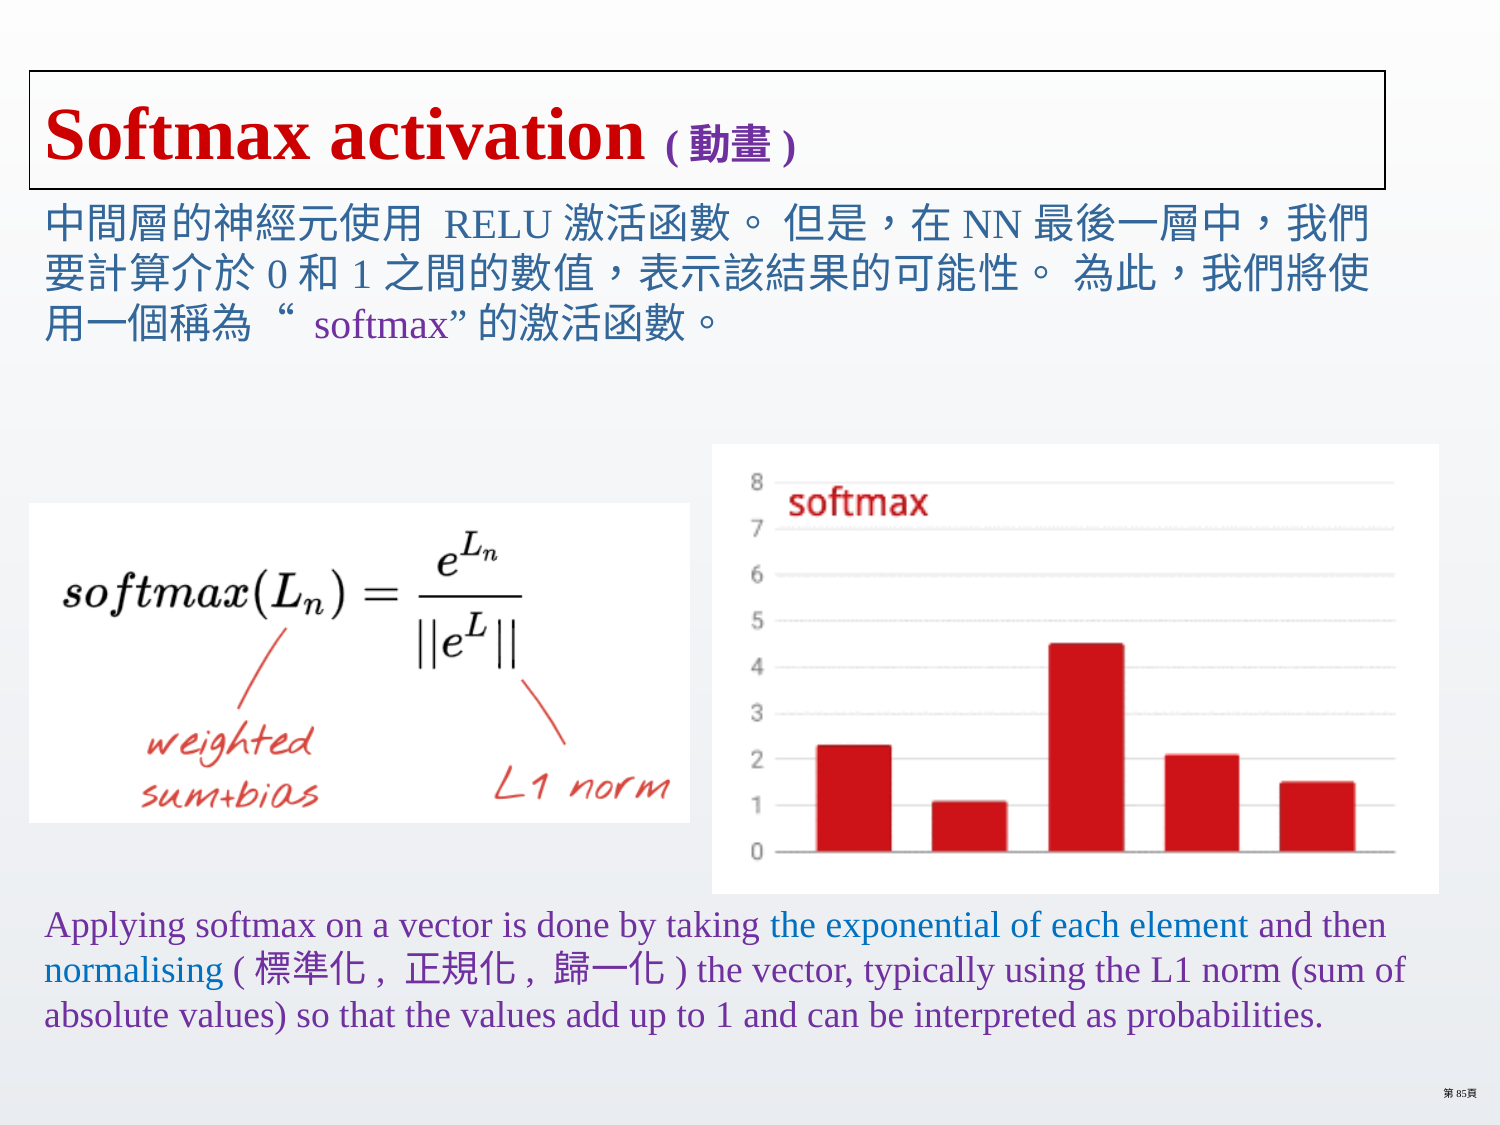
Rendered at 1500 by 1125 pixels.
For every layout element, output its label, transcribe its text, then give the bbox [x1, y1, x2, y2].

picture [29, 503, 690, 823]
title Softmax activation (動畫) [29, 70, 1386, 189]
text_box Applying softmax on a vector is done by taking the exponential of each element and then normalising (標準化, 正規化, 歸一化) the vector, typically using the L1 norm (sum of absolute values) so that the values add up to 1 and can be interpreted as probabilities. [29, 892, 1500, 1043]
list 中間層的神經元使用 RELU激活函數。 但是，在NN最後一層中，我們要計算介於0和1之間的數值，表示該結果的可能性。 為此，我們將使用一個稱為“ softmax”的激活函數。 [29, 189, 1386, 892]
picture [712, 444, 1439, 894]
